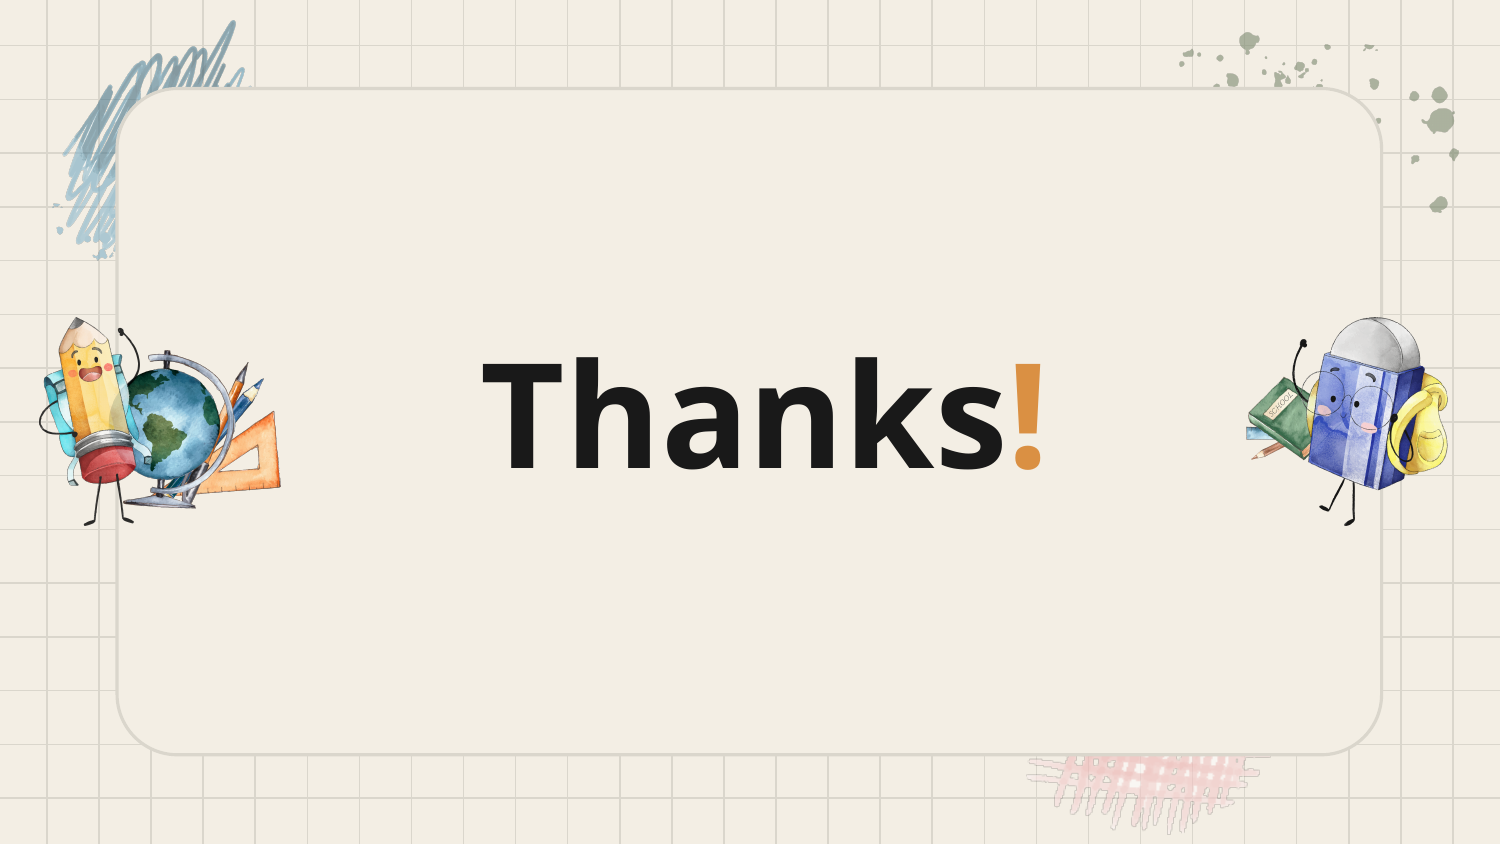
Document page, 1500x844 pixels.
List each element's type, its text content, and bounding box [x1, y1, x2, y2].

picture [1245, 317, 1448, 526]
picture [39, 317, 282, 526]
title Thanks! [442, 317, 1088, 513]
